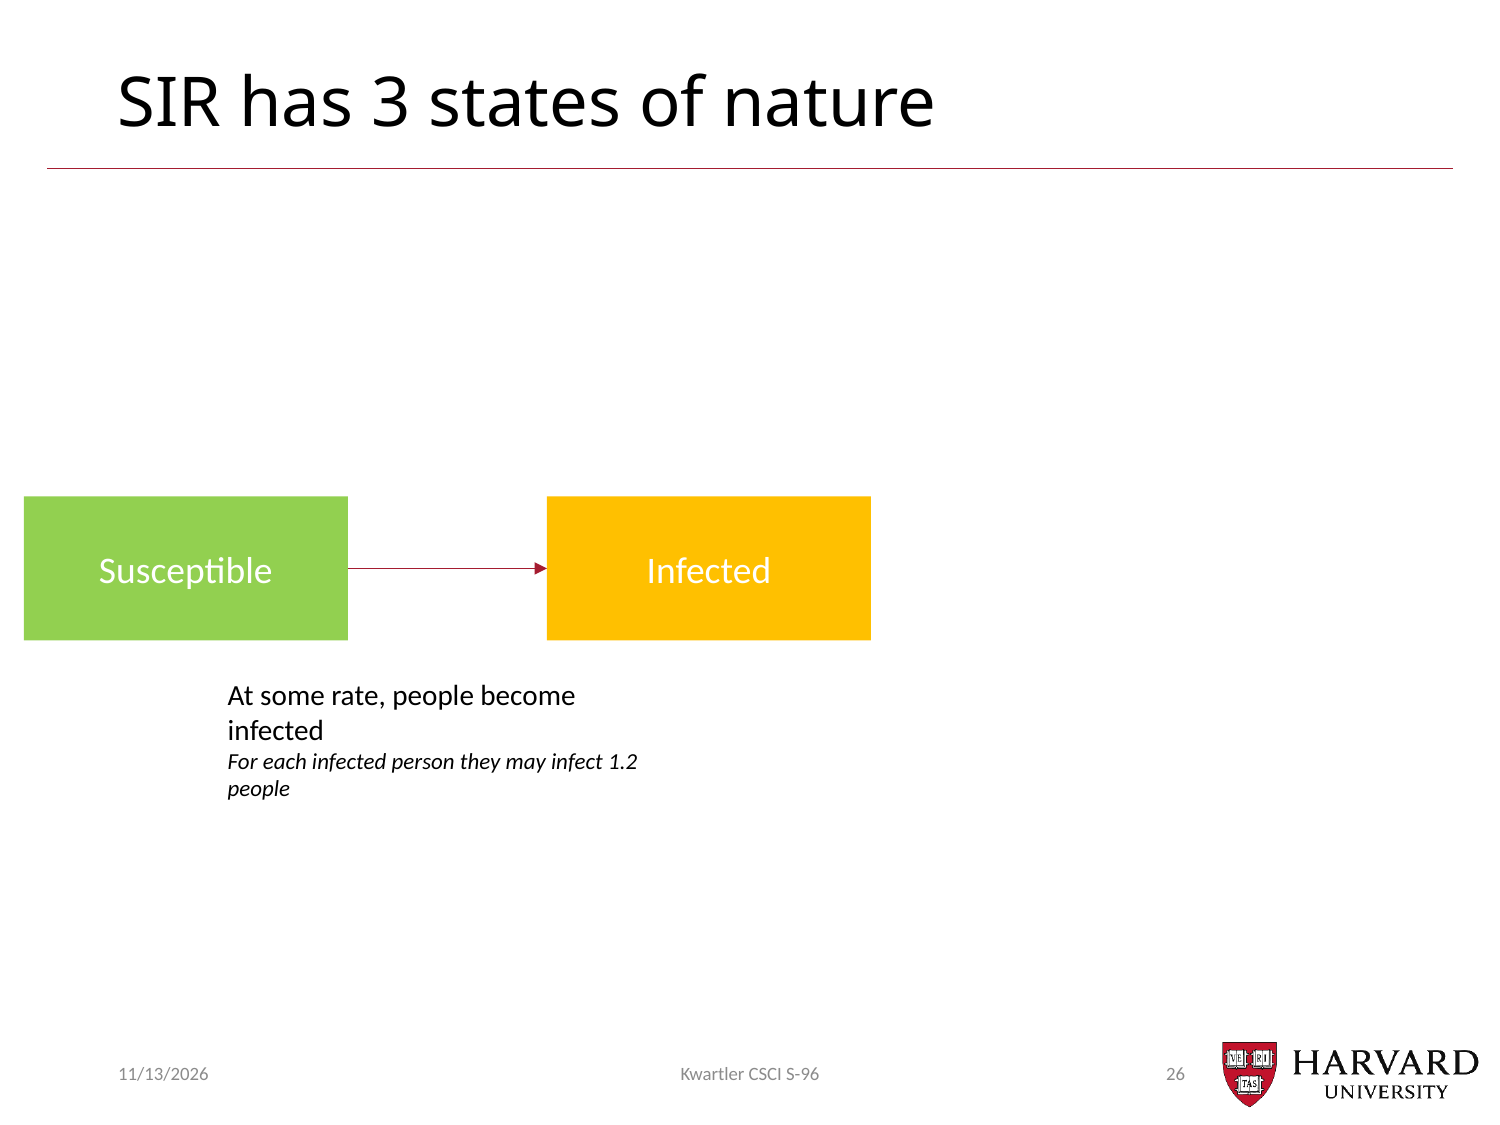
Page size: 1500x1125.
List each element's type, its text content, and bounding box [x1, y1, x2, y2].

text_box Susceptible [23, 495, 349, 641]
text_box At some rate, people become infected For each infected person they may infect 1.2 people [212, 668, 663, 809]
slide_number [103, 1042, 441, 1103]
picture [1200, 1024, 1500, 1125]
text_box Infected [546, 495, 872, 641]
title SIR has 3 states of nature [103, 59, 1397, 157]
slide_number 26 [1059, 1042, 1200, 1103]
footer Kwartler CSCI S-96 [496, 1042, 1004, 1103]
